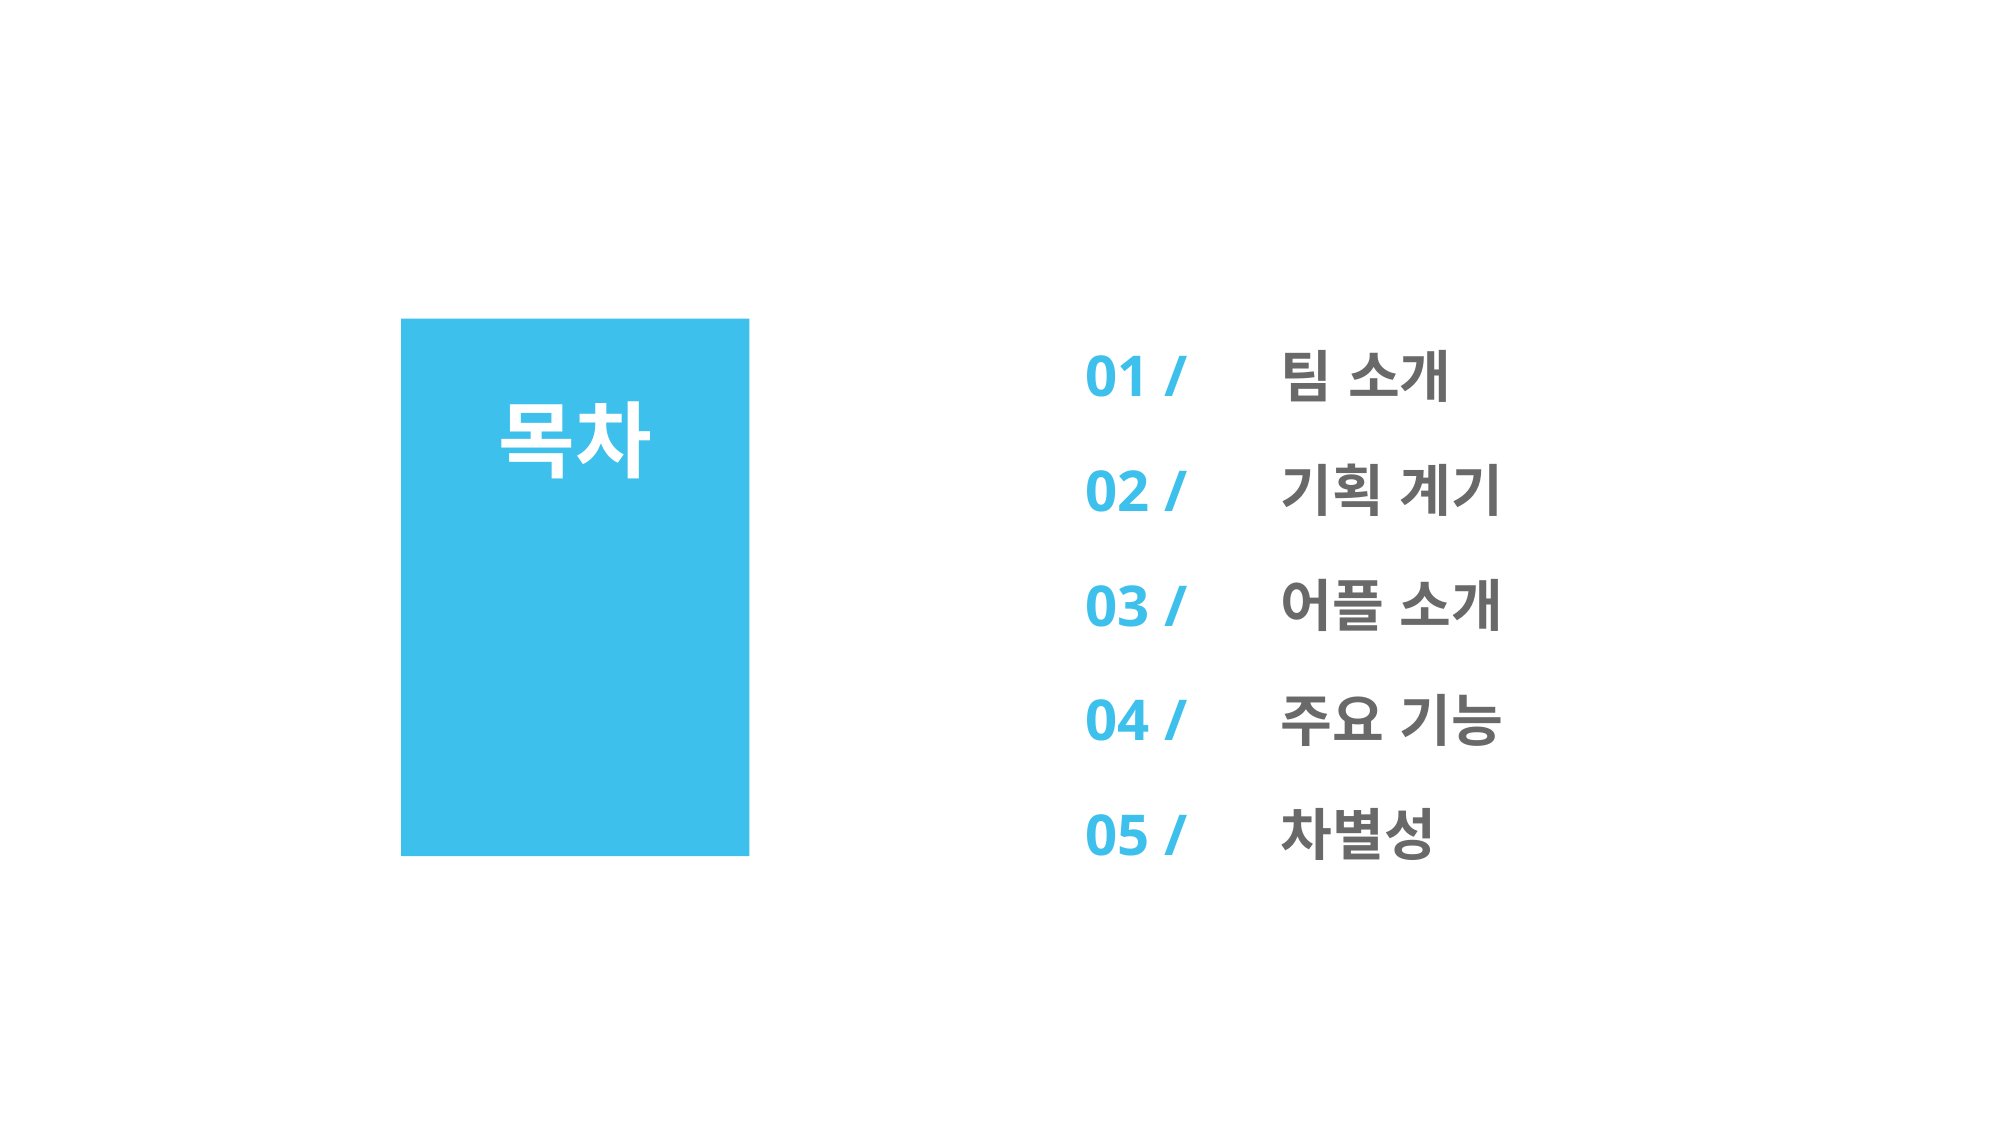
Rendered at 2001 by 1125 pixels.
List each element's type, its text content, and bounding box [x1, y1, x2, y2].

text_box 목차 [400, 318, 750, 857]
text_box 팀 소개 기획 계기 어플 소개 주요 기능 차별성 [1265, 286, 1519, 875]
text_box 01 / 02 / 03 / 04 / 05 / [1070, 286, 1218, 874]
